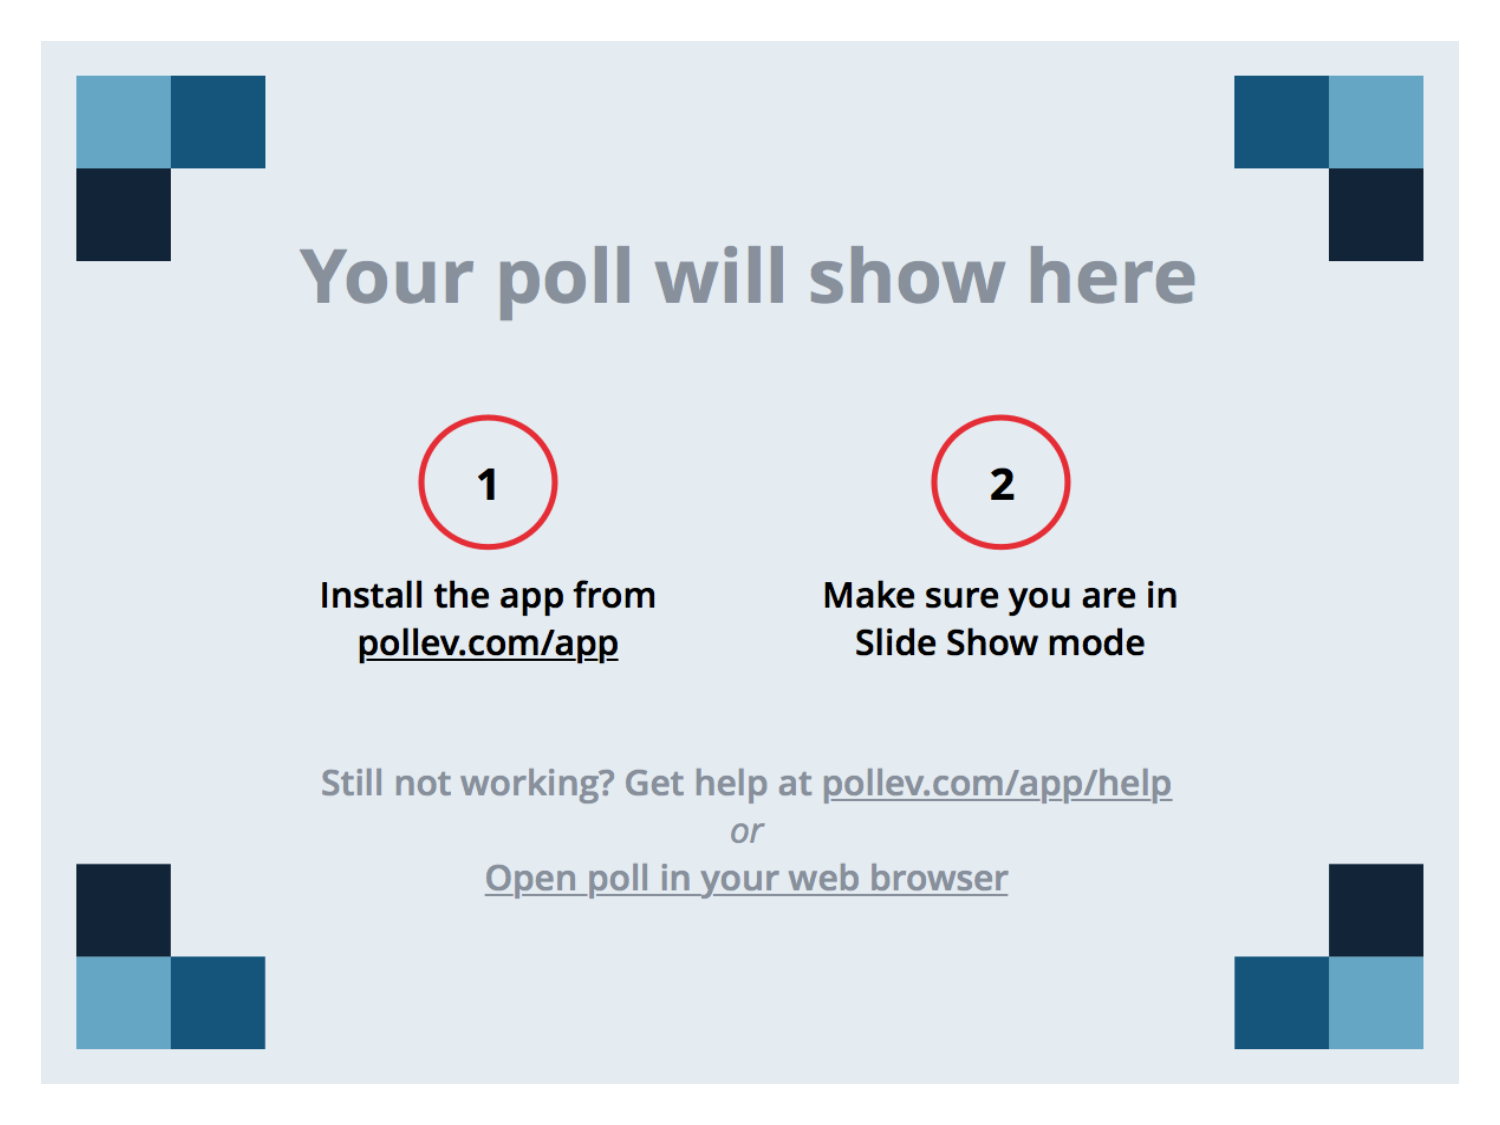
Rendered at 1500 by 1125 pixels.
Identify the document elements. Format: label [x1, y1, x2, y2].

picture [41, 41, 1459, 1084]
